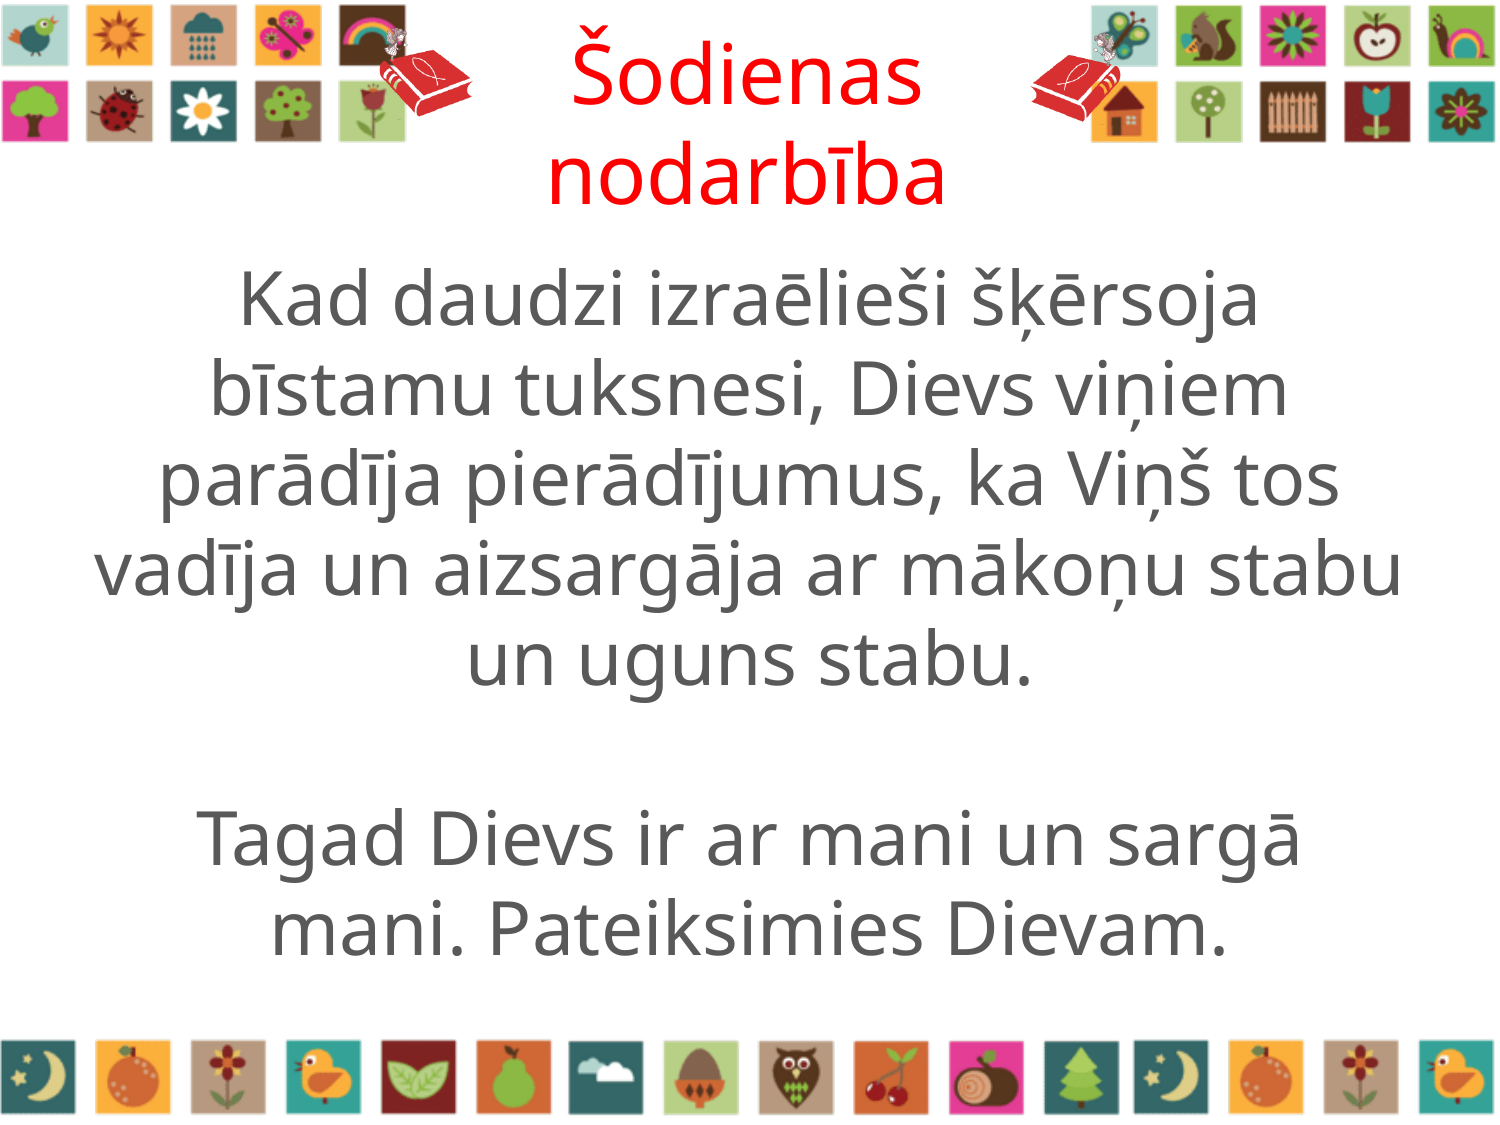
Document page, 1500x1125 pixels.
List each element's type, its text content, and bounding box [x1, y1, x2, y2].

text_box Šodienas nodarbība [414, 13, 1080, 229]
picture [0, 3, 505, 150]
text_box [0, 1028, 1500, 1118]
picture [998, 3, 1500, 150]
text_box Kad daudzi izraēlieši šķērsoja bīstamu tuksnesi, Dievs viņiem parādīja pierādījumus, ka Viņš tos vadīja un aizsargāja ar mākoņu stabu un uguns stabu. Tagad Dievs ir ar mani un sargā mani. Pateiksimies Dievam. [76, 243, 1424, 979]
